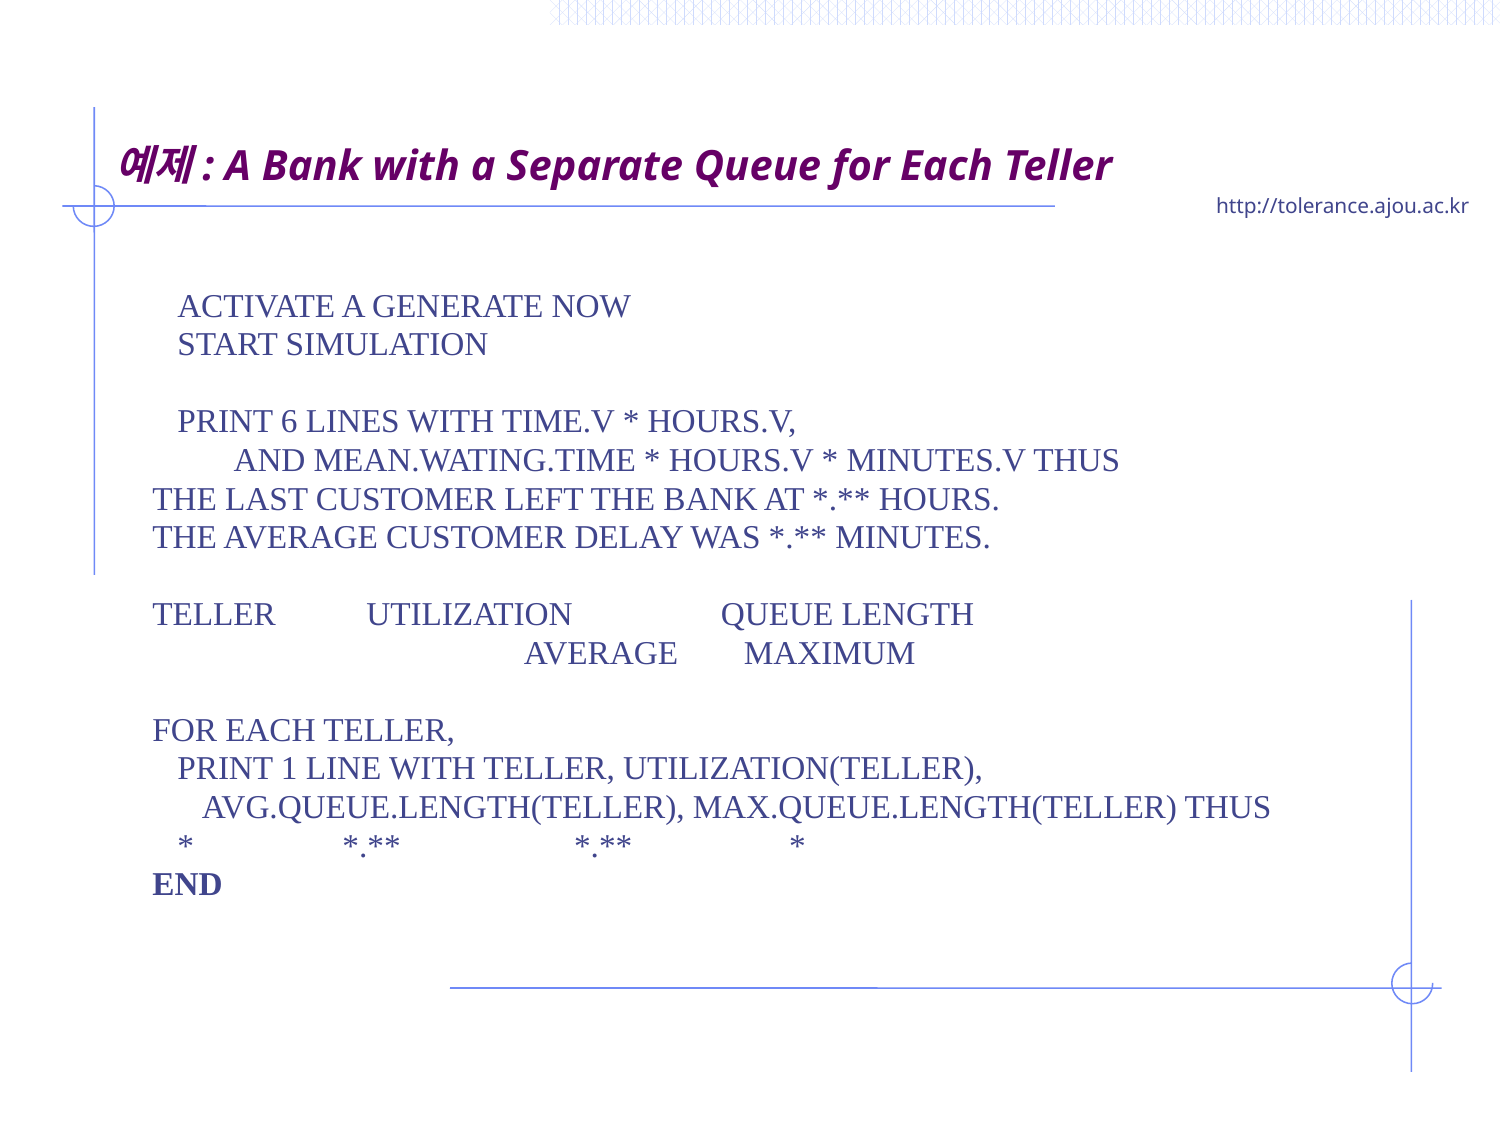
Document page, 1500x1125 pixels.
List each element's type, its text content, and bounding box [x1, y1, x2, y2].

list ACTIVATE A GENERATE NOW START SIMULATION PRINT 6 LINES WITH TIME.V * HOURS.V, AND MEAN.WATING.TIME * HOURS.V * MINUTES.V THUS THE LAST CUSTOMER LEFT THE BANK AT *.** HOURS. THE AVERAGE CUSTOMER DELAY WAS *.** MINUTES. TELLER UTILIZATION QUEUE LENGTH AVERAGE MAXIMUM FOR EACH TELLER, PRINT 1 LINE WITH TELLER, UTILIZATION(TELLER), AVG.QUEUE.LENGTH(TELLER), MAX.QUEUE.LENGTH(TELLER) THUS * *.** *.** * END [137, 237, 1413, 988]
title 예제: A Bank with a Separate Queue for Each Teller [100, 96, 1276, 197]
